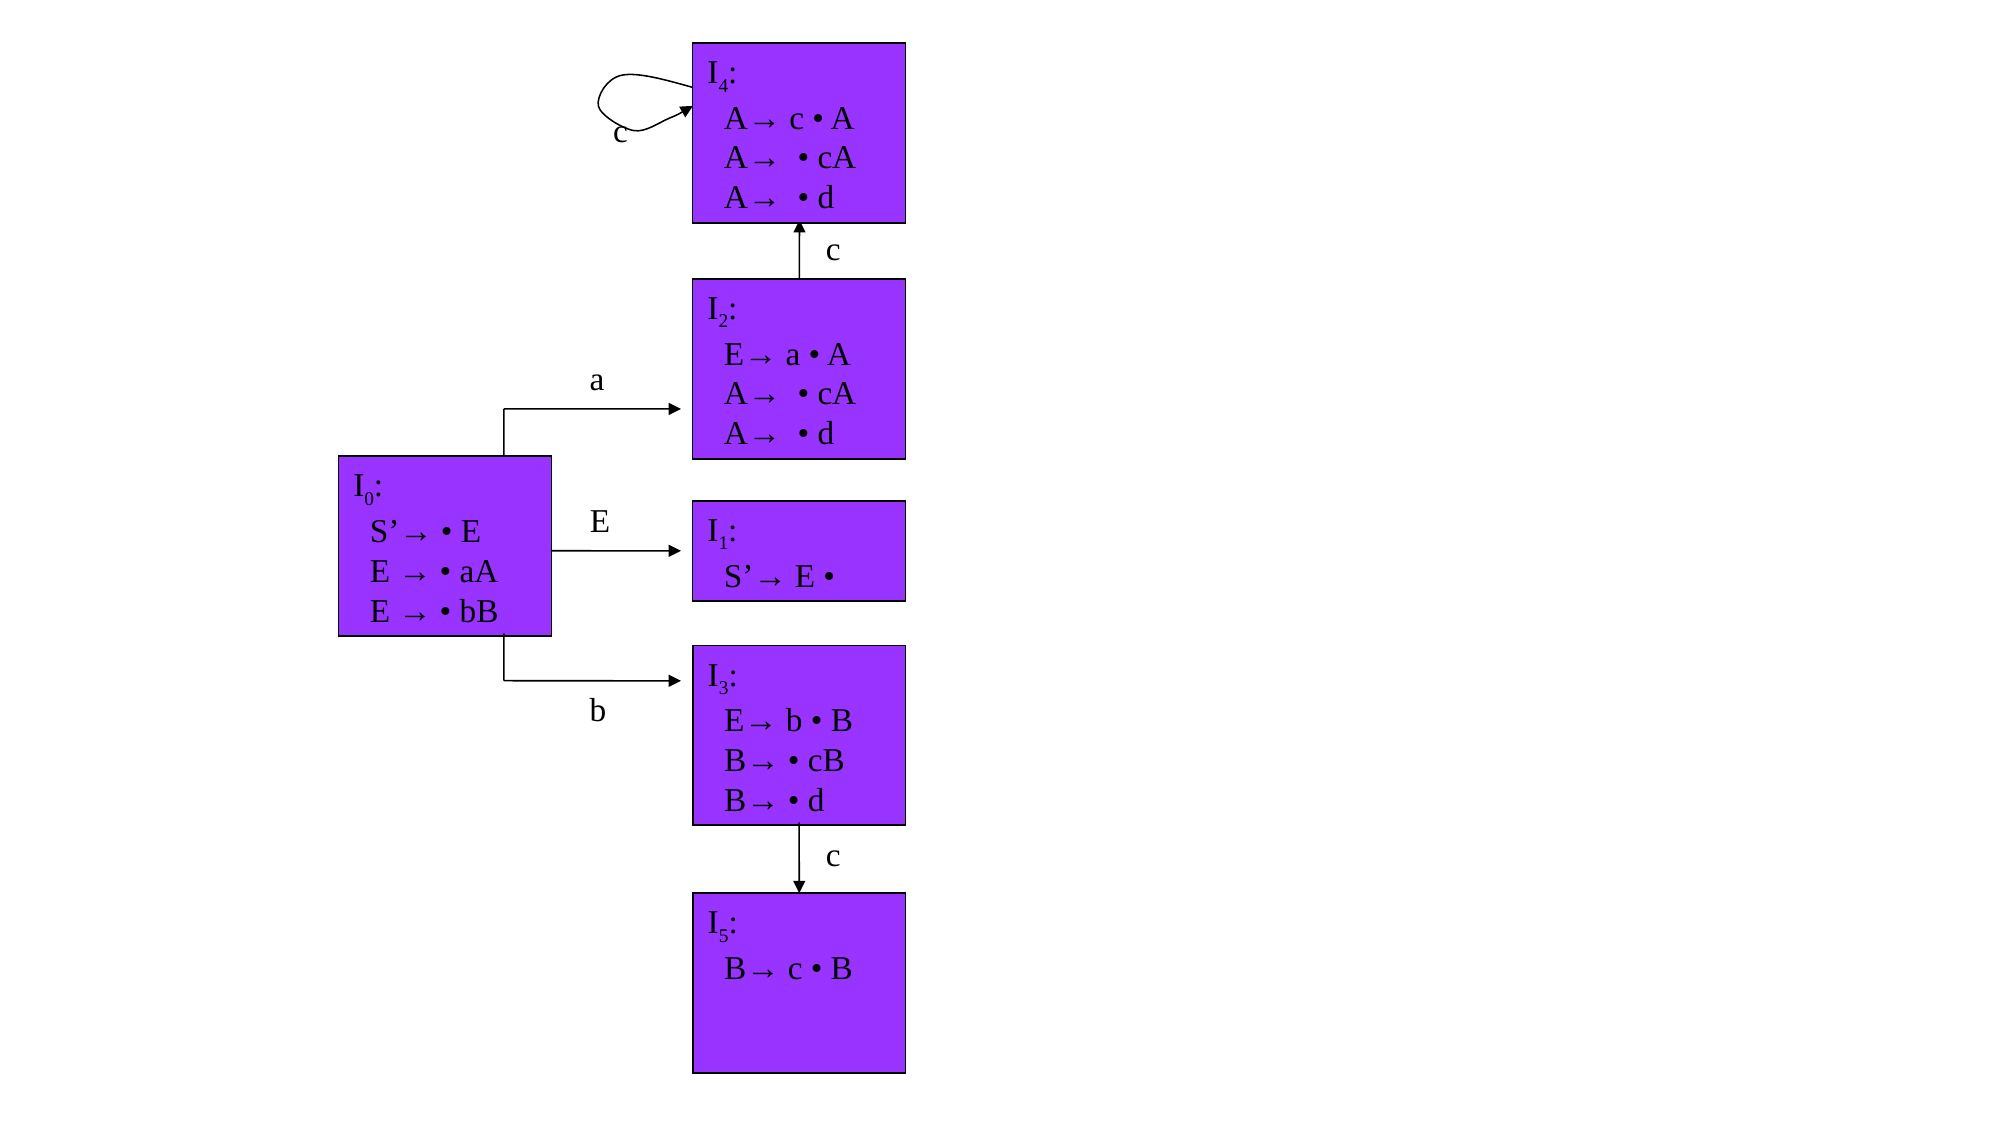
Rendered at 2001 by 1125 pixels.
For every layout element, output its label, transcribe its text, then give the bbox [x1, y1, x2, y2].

text_box I4: A→ c • A A→ • cA A→ • d [692, 42, 906, 223]
text_box b [574, 680, 623, 736]
text_box I5: B→ c • B [692, 893, 906, 1074]
text_box I1: S’→ E • [692, 501, 906, 602]
text_box I3: E→ b • B B→ • cB B→ • d [692, 645, 906, 826]
text_box c [811, 223, 859, 275]
text_box [598, 74, 693, 131]
text_box I2: E→ a • A A→ • cA A→ • d [692, 278, 906, 459]
text_box c [811, 826, 859, 881]
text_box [550, 491, 681, 551]
text_box [793, 223, 806, 279]
text_box c [598, 101, 634, 157]
text_box [503, 402, 681, 416]
text_box a [574, 349, 623, 405]
text_box I0: S’→ • E E → • aA E → • bB [338, 456, 552, 637]
text_box [793, 822, 806, 893]
text_box [623, 674, 681, 687]
